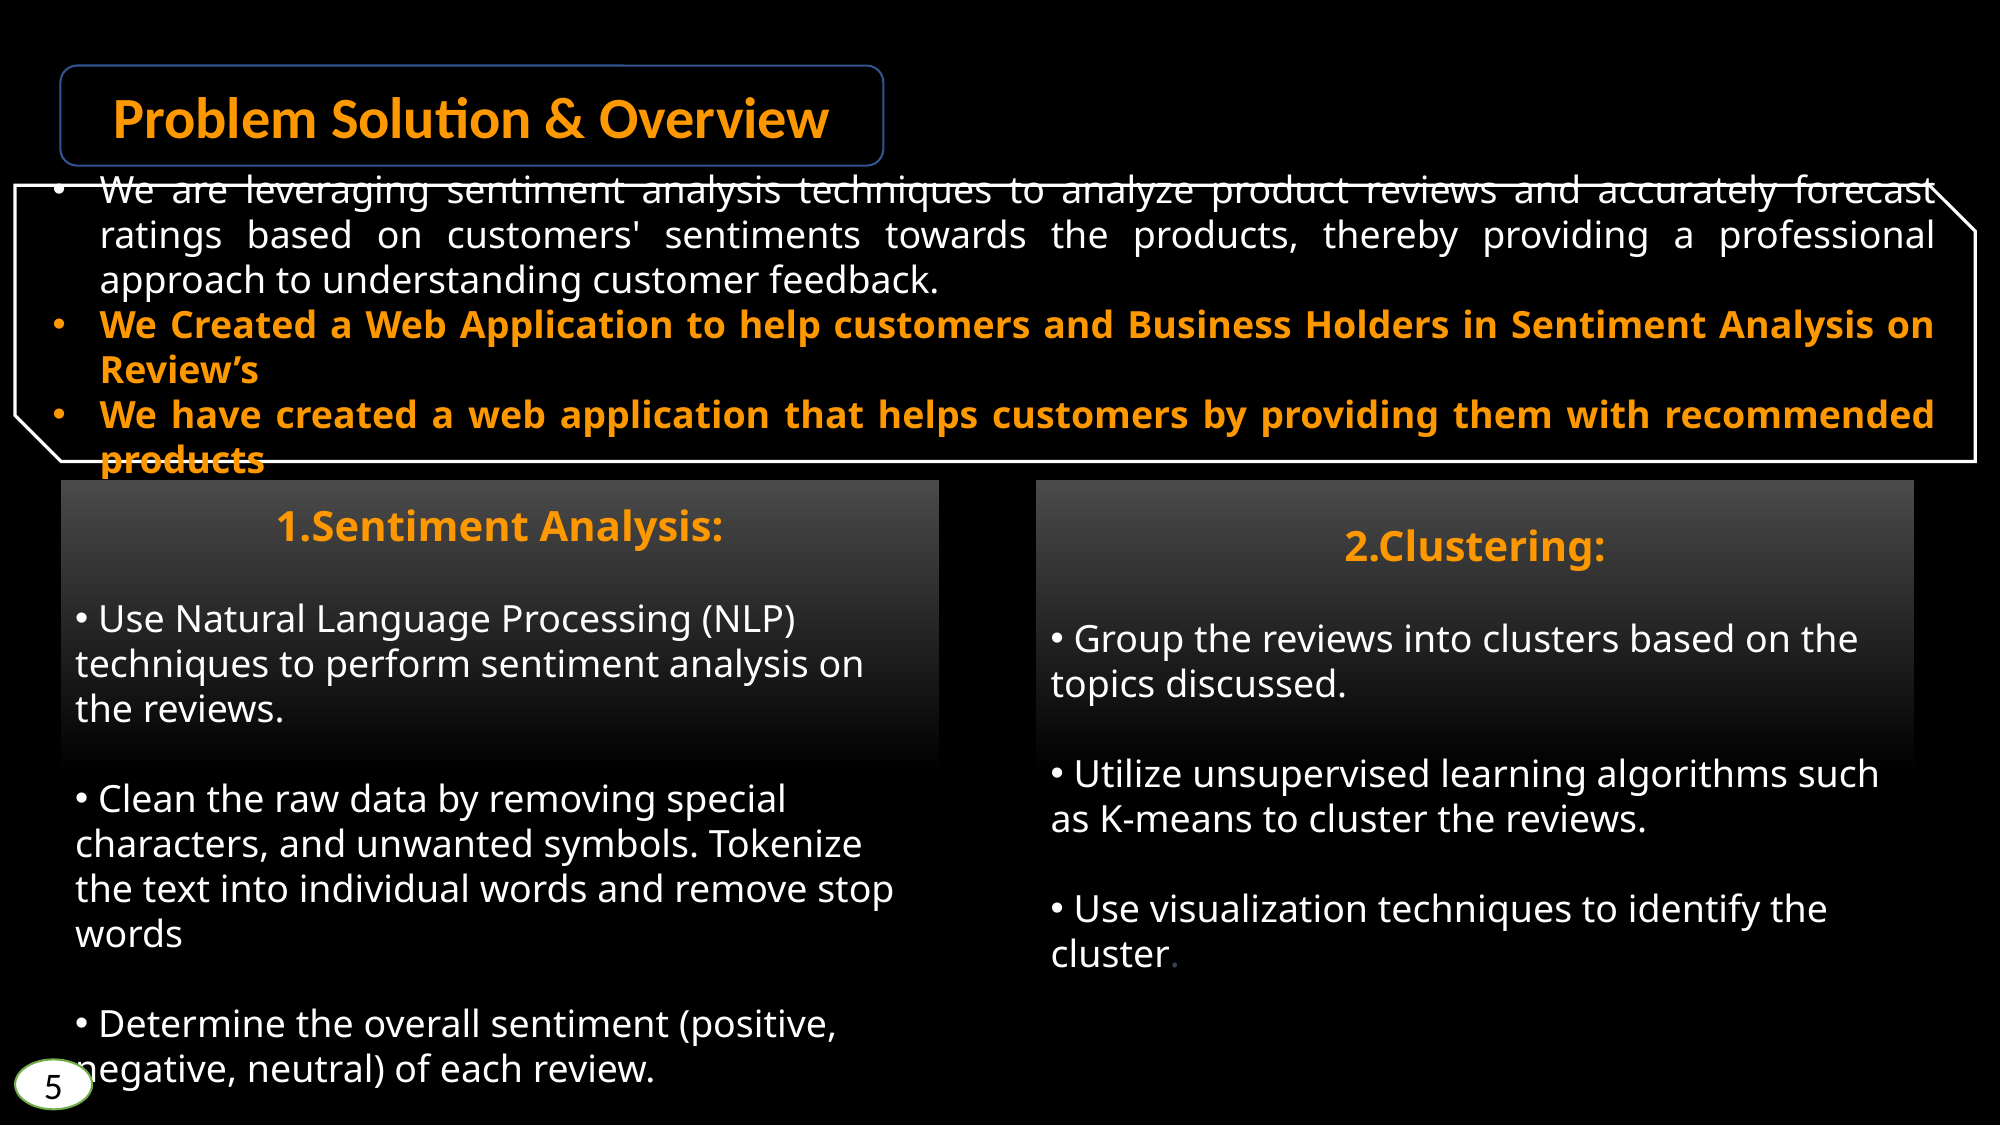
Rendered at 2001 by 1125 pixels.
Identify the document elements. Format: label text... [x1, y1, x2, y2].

text_box 5 [14, 1058, 94, 1111]
text_box We are leveraging sentiment analysis techniques to analyze product reviews and accurately forecast ratings based on customers' sentiments towards the products, thereby providing a professional approach to understanding customer feedback. We Created a Web Application to help customers and Business Holders in Sentiment Analysis on Review’s We have created a web application that helps customers by providing them with recommended products [13, 183, 1977, 464]
text_box Sentiment Analysis: Use Natural Language Processing (NLP) techniques to perform sentiment analysis on the reviews. Clean the raw data by removing special characters, and unwanted symbols. Tokenize the text into individual words and remove stop words Determine the overall sentiment (positive, negative, neutral) of each review. [60, 479, 940, 1060]
text_box 2.Clustering: Group the reviews into clusters based on the topics discussed. Utilize unsupervised learning algorithms such as K-means to cluster the reviews. Use visualization techniques to identify the cluster. [1035, 479, 1915, 1060]
text_box Problem Solution & Overview [59, 64, 885, 167]
